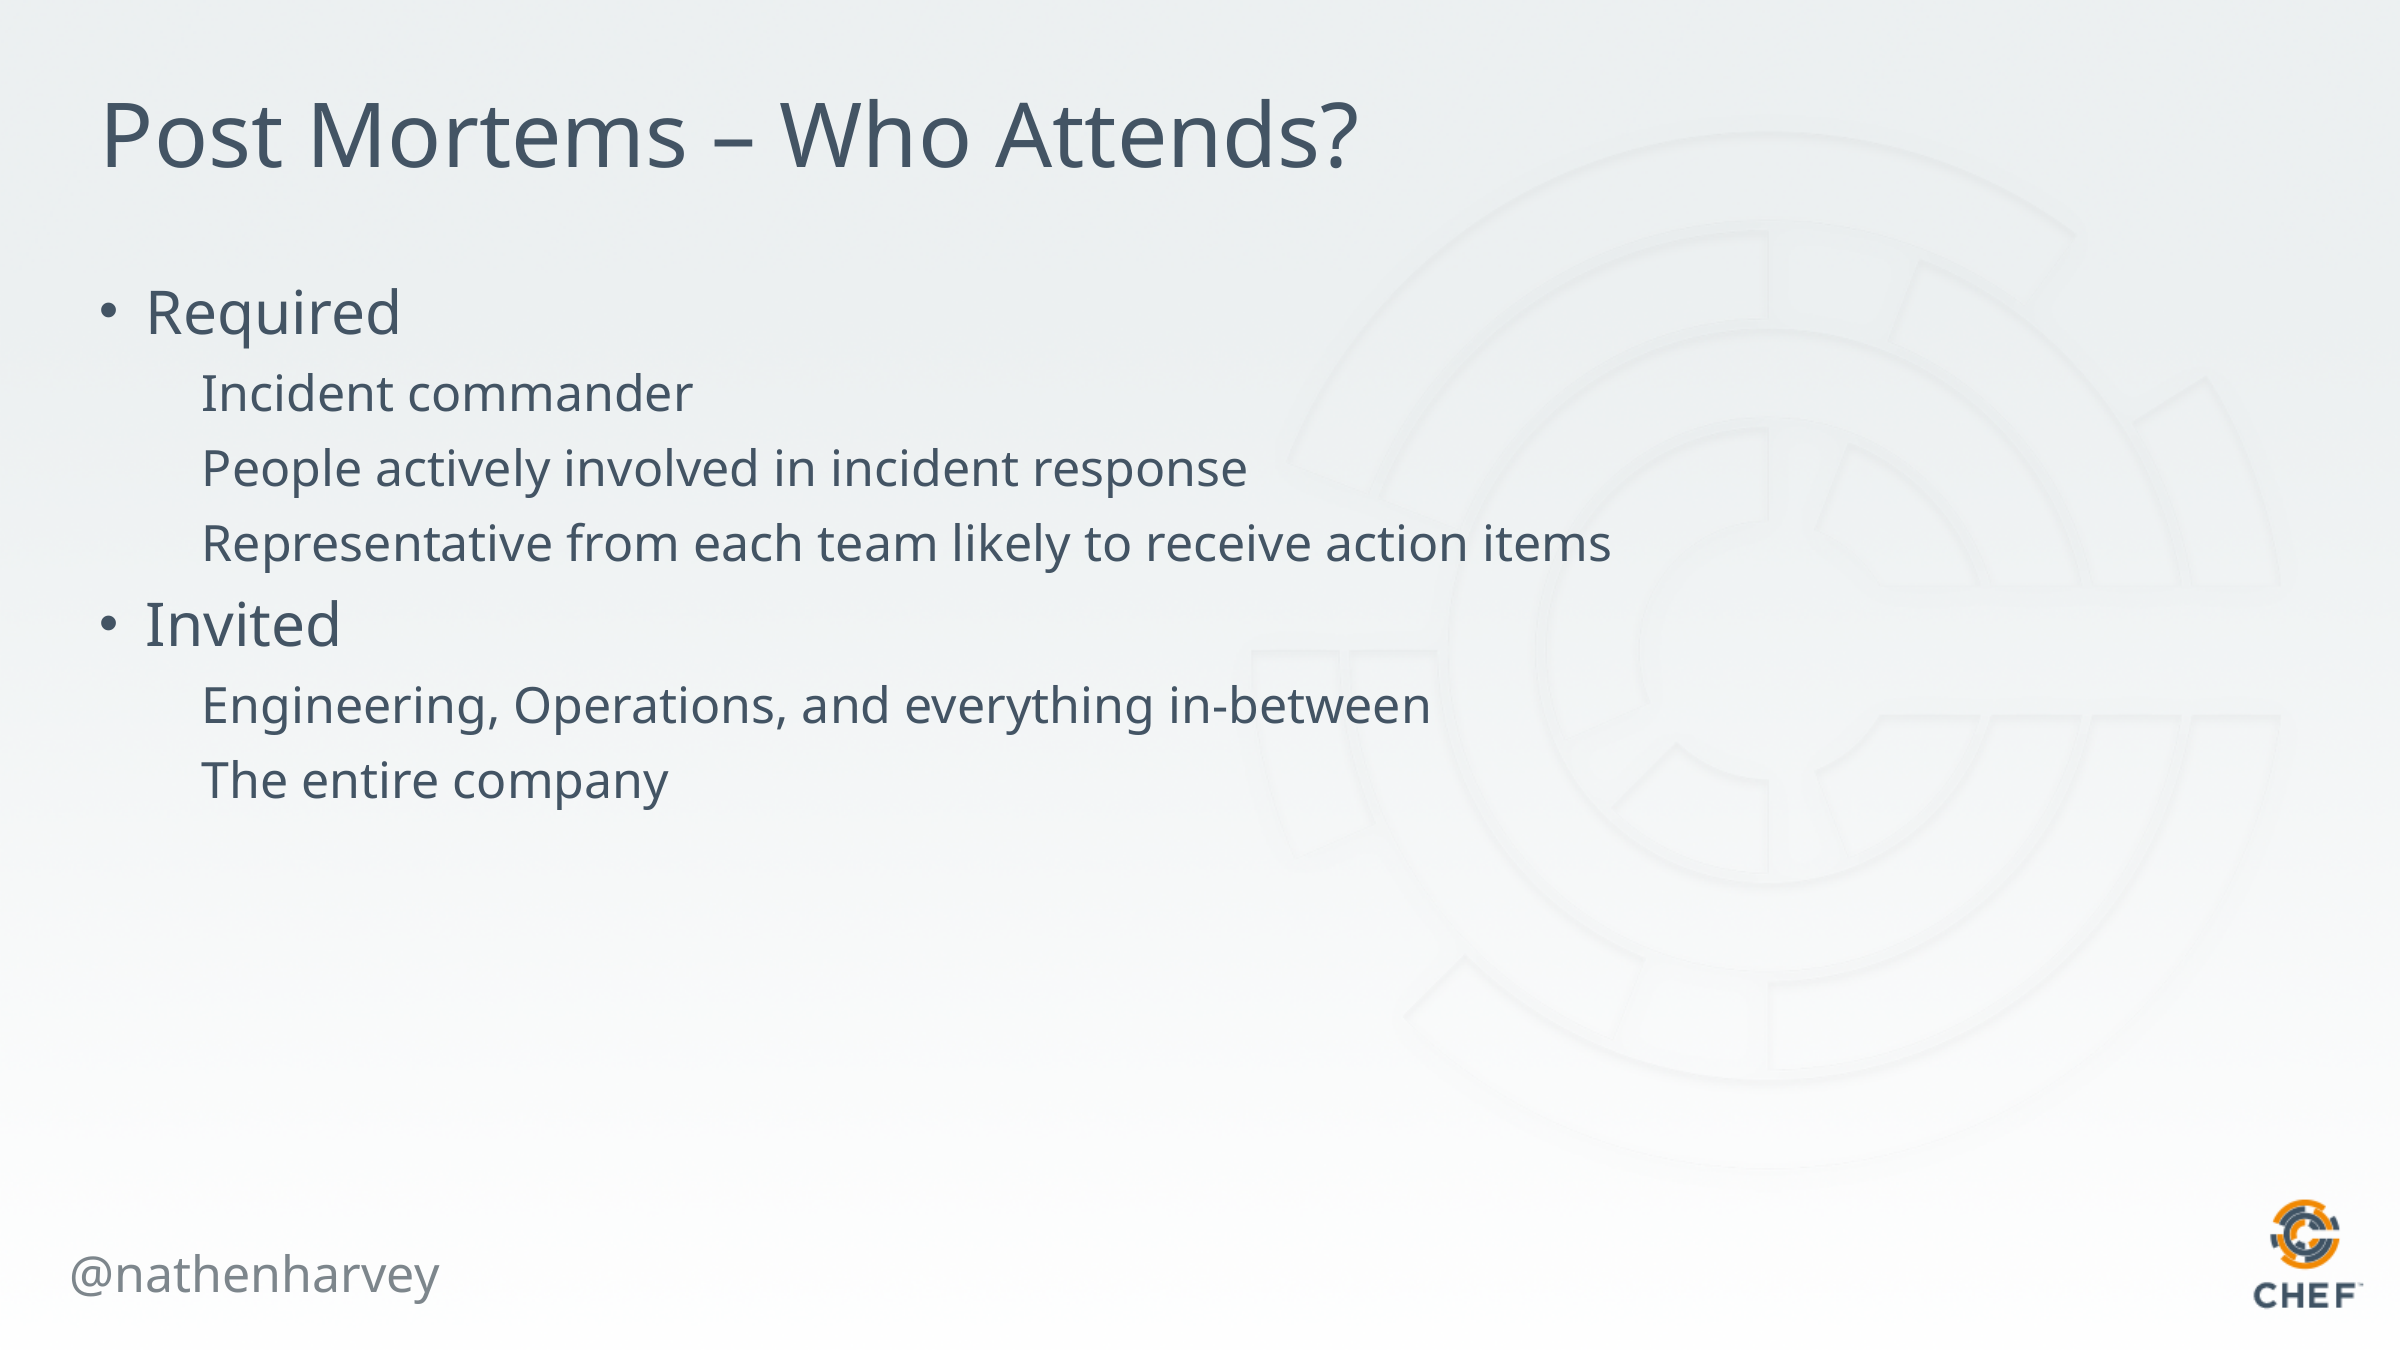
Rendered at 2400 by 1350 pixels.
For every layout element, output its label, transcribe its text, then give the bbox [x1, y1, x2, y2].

title Post Mortems – Who Attends? [99, 90, 2300, 190]
list Required Incident commander People actively involved in incident response Representative from each team likely to receive action items Invited Engineering, Operations, and everything in-between The entire company [99, 274, 2300, 1064]
picture [0, 0, 2400, 1350]
